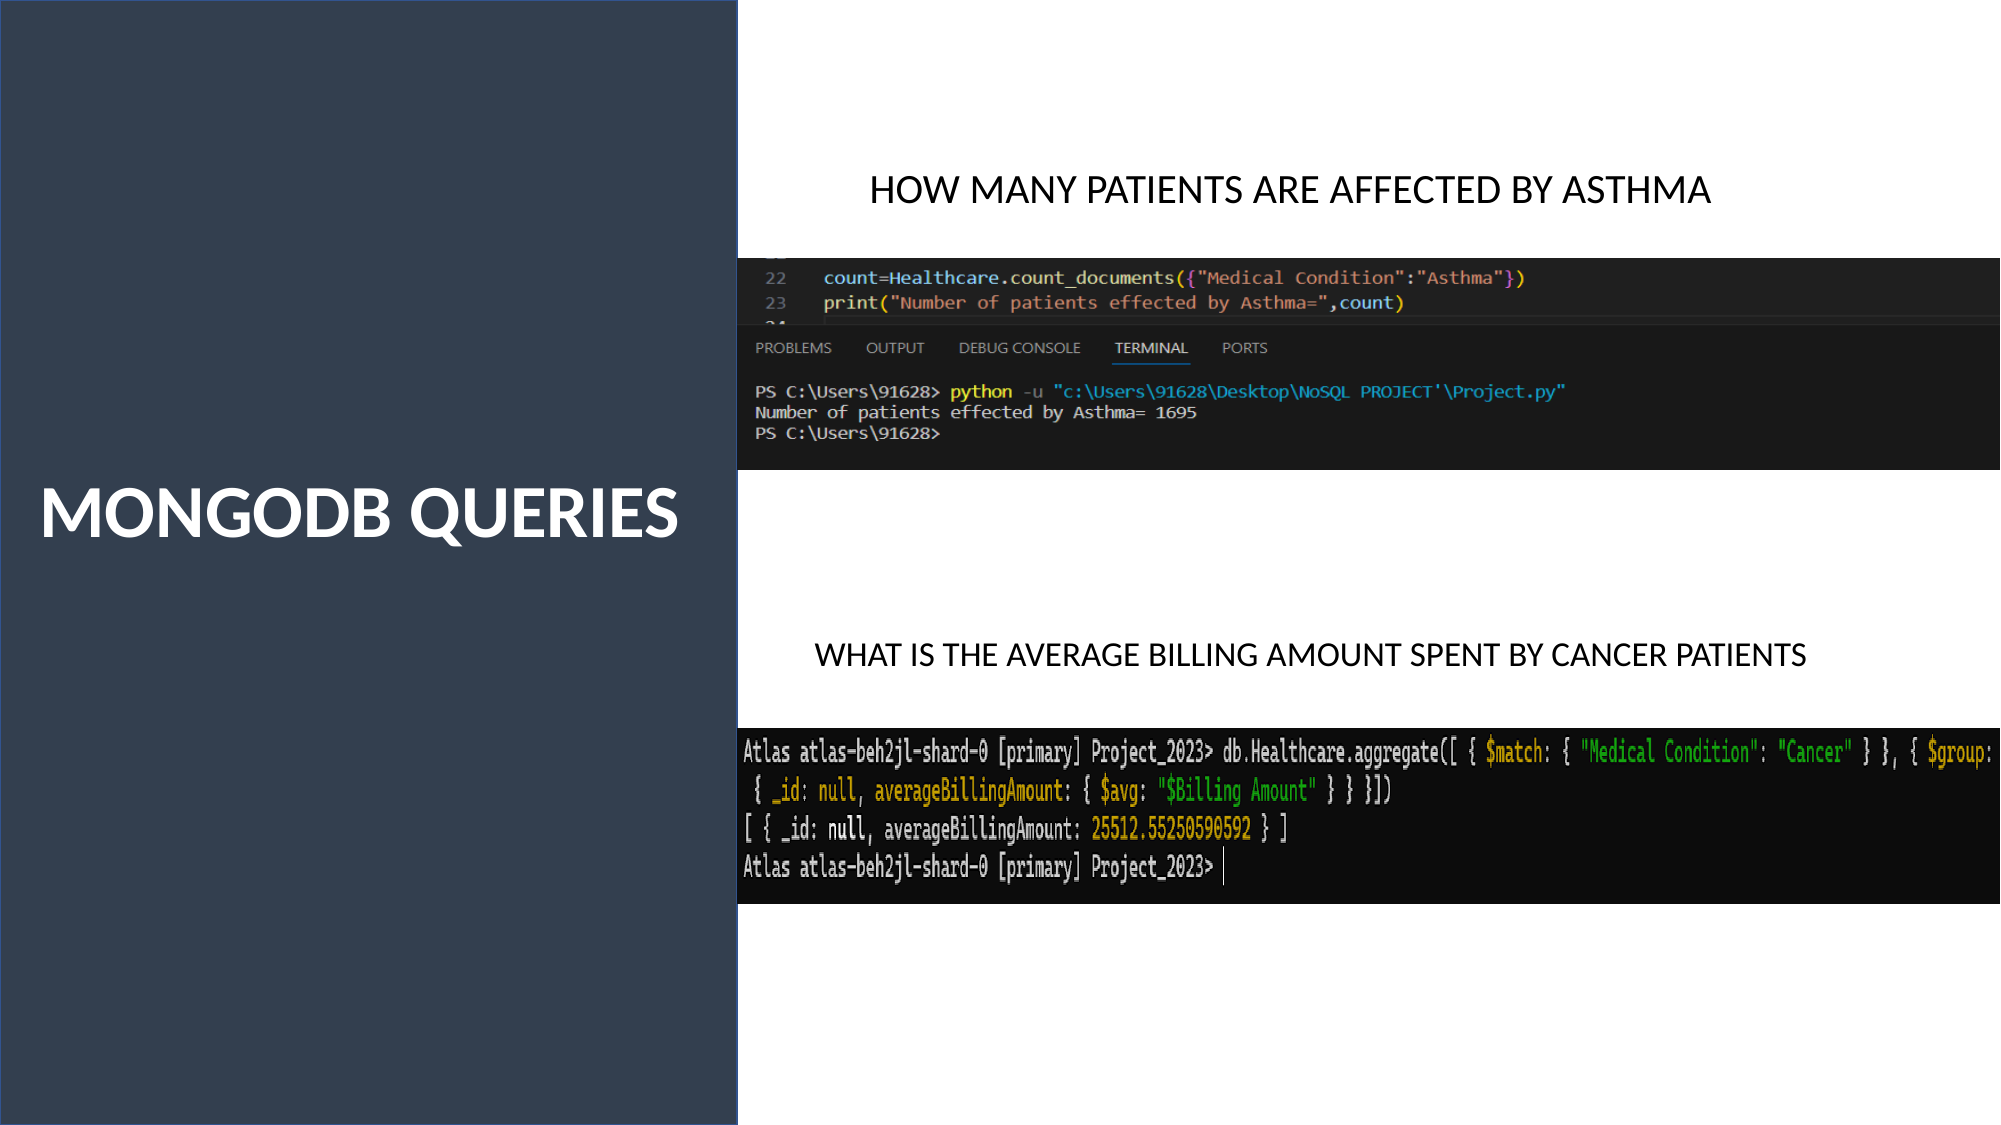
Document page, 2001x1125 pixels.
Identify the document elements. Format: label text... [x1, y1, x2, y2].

text_box WHAT IS THE AVERAGE BILLING AMOUNT SPENT BY CANCER PATIENTS [799, 615, 1877, 696]
picture [737, 258, 2000, 470]
picture [737, 728, 2000, 904]
title HOW MANY PATIENTS ARE AFFECTED BY ASTHMA [854, 149, 1800, 230]
text_box MONGODB QUERIES [0, 0, 738, 1125]
